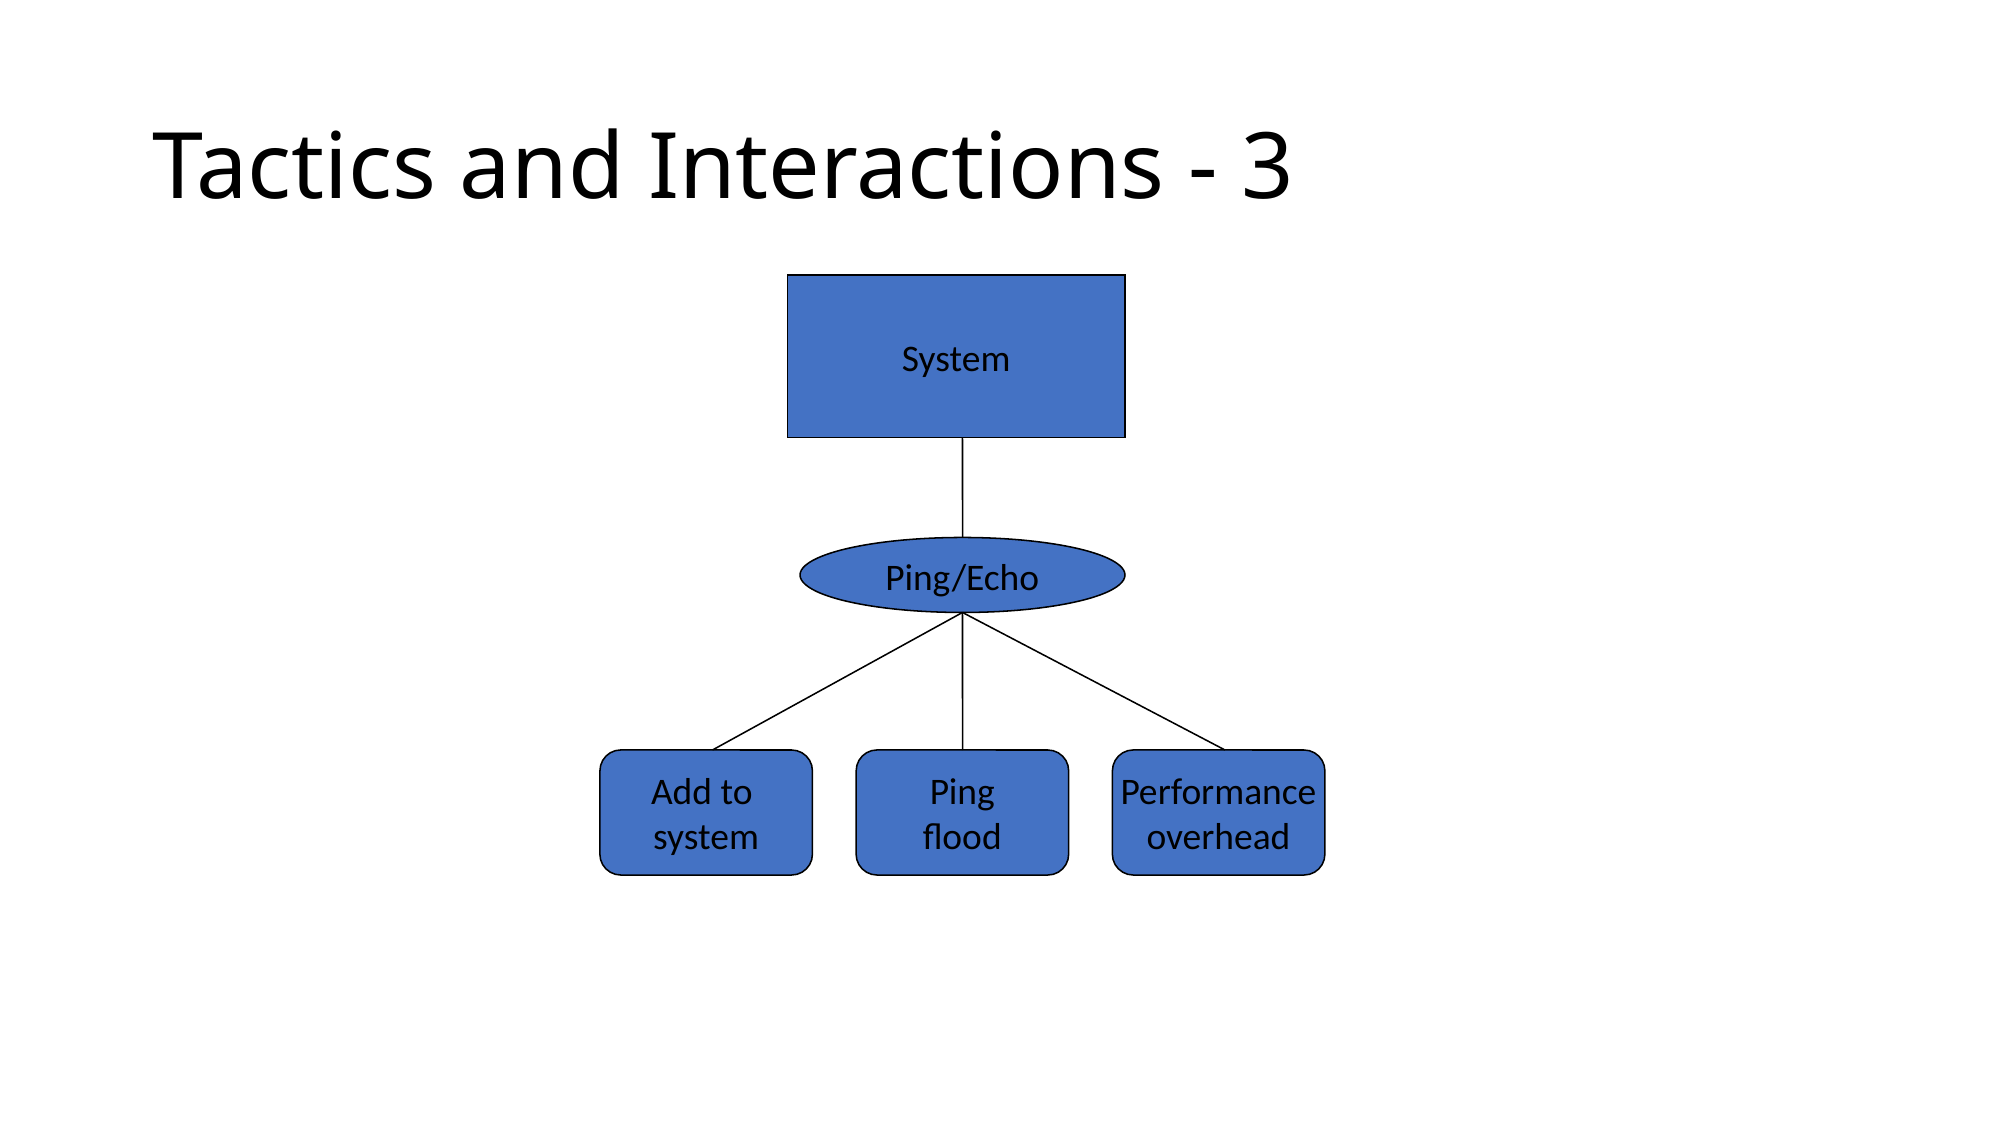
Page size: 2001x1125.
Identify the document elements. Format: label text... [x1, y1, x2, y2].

title Tactics and Interactions - 3 [137, 59, 1863, 278]
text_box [599, 274, 1325, 875]
